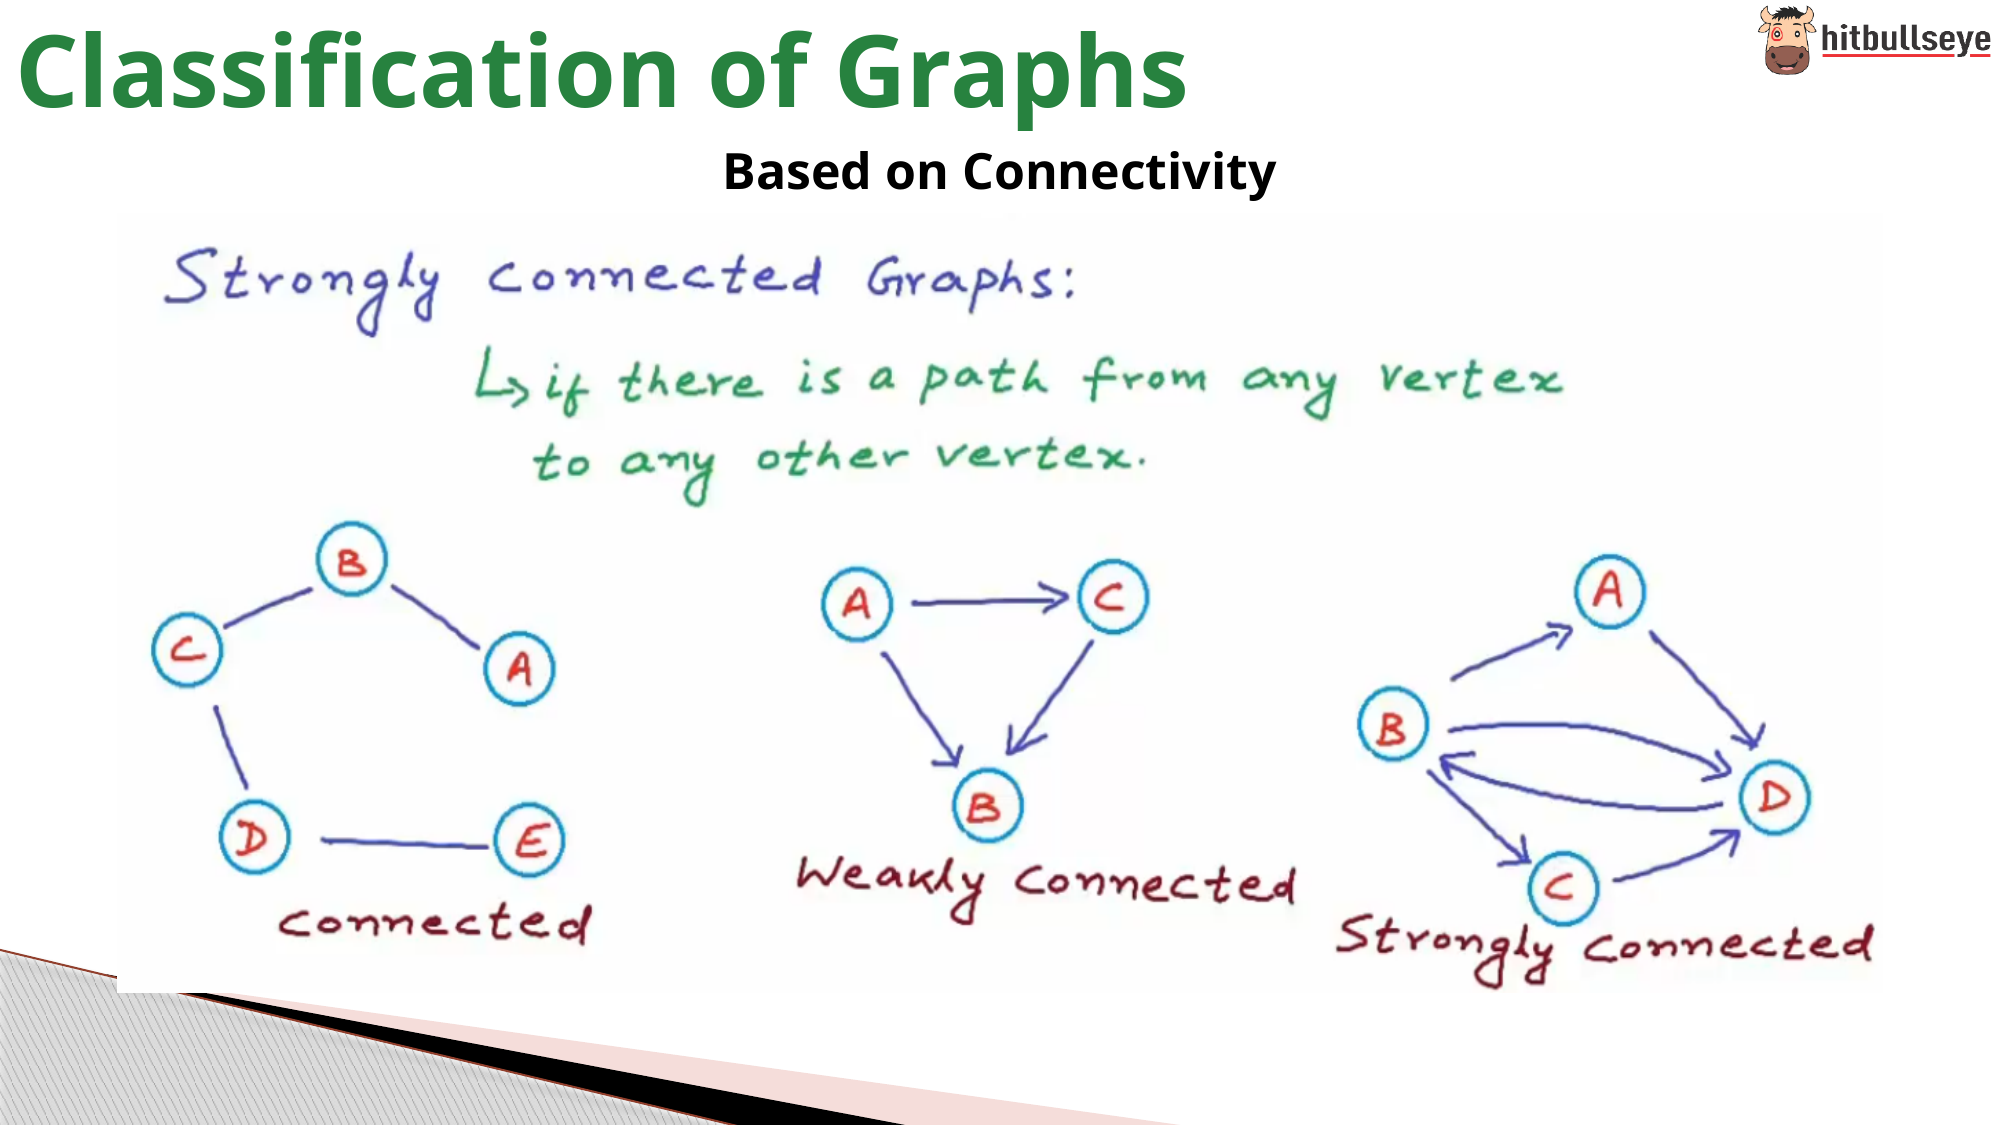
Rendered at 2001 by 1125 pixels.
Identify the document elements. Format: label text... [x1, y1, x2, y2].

title Classification of Graphs [0, 0, 1800, 137]
text_box Based on Connectivity [305, 137, 1695, 208]
picture [117, 213, 1883, 993]
picture [1800, 0, 2000, 81]
